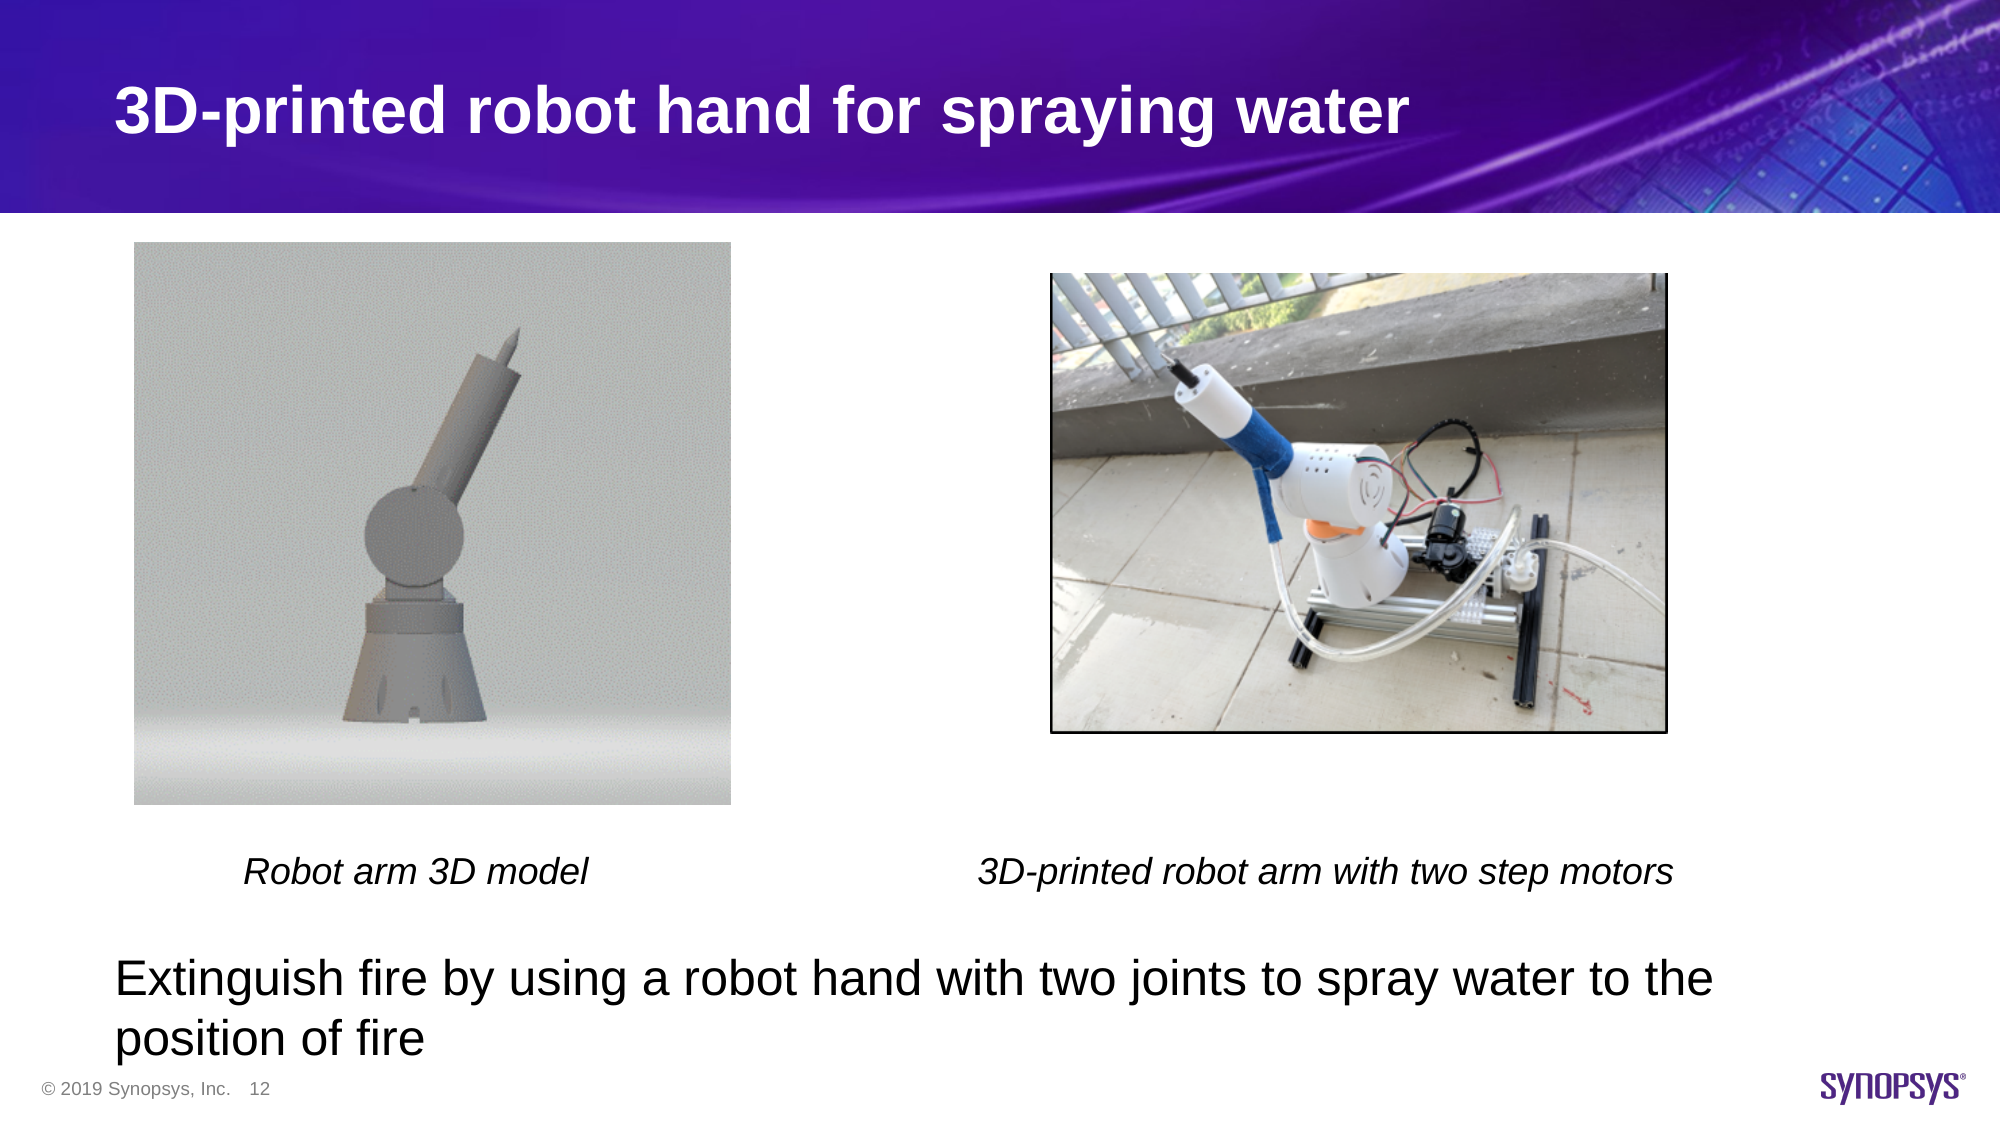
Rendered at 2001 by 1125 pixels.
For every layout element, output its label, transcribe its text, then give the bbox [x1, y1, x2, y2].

text_box Extinguish fire by using a robot hand with two joints to spray water to the position of fire [99, 937, 1901, 1073]
title 3D-printed robot hand for spraying water [99, 13, 2000, 201]
picture [1821, 1073, 1966, 1109]
picture [133, 241, 732, 805]
picture [0, 0, 2000, 213]
text_box 3D-printed robot arm with two step motors [930, 839, 1722, 900]
picture [1049, 273, 1668, 735]
text_box Robot arm 3D model [65, 839, 767, 900]
